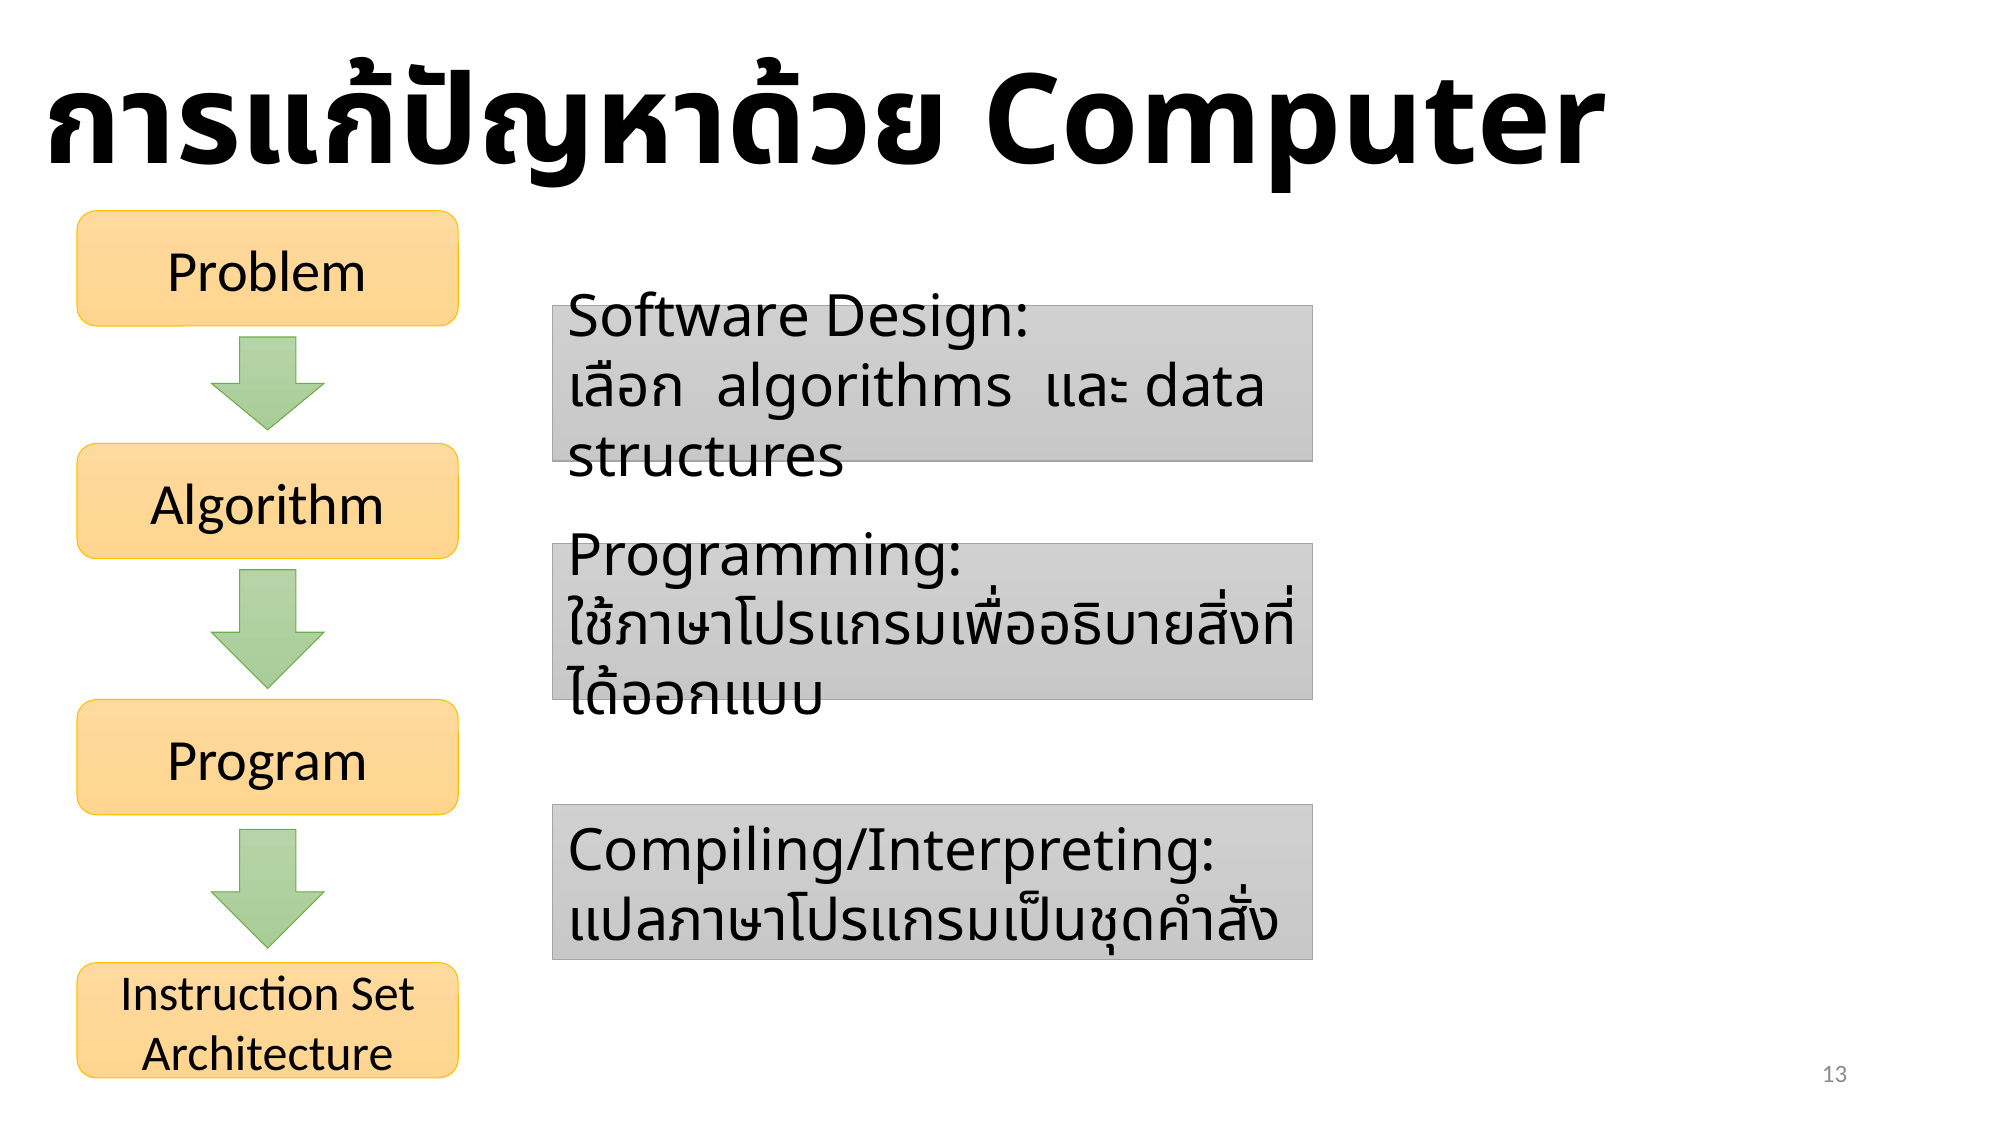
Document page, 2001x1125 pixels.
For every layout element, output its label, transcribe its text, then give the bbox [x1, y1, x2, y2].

text_box Program [76, 698, 459, 816]
text_box [210, 828, 326, 949]
text_box Instruction Set Architecture [76, 962, 459, 1079]
text_box Problem [76, 210, 459, 327]
text_box Algorithm [76, 442, 459, 560]
text_box Programming: ใช้ภาษาโปรแกรมเพื่ออธิบายสิ่งที่ได้ออกแบบ [552, 543, 1313, 700]
text_box [210, 569, 326, 690]
text_box Software Design: เลือก algorithms และ data structures [552, 305, 1313, 462]
slide_number 13 [1412, 1042, 1863, 1103]
text_box การแก้ปัญหาด้วย Computer [29, 47, 1904, 198]
text_box [209, 336, 326, 431]
text_box Compiling/Interpreting: แปลภาษาโปรแกรมเป็นชุดคำสั่ง [552, 804, 1313, 960]
